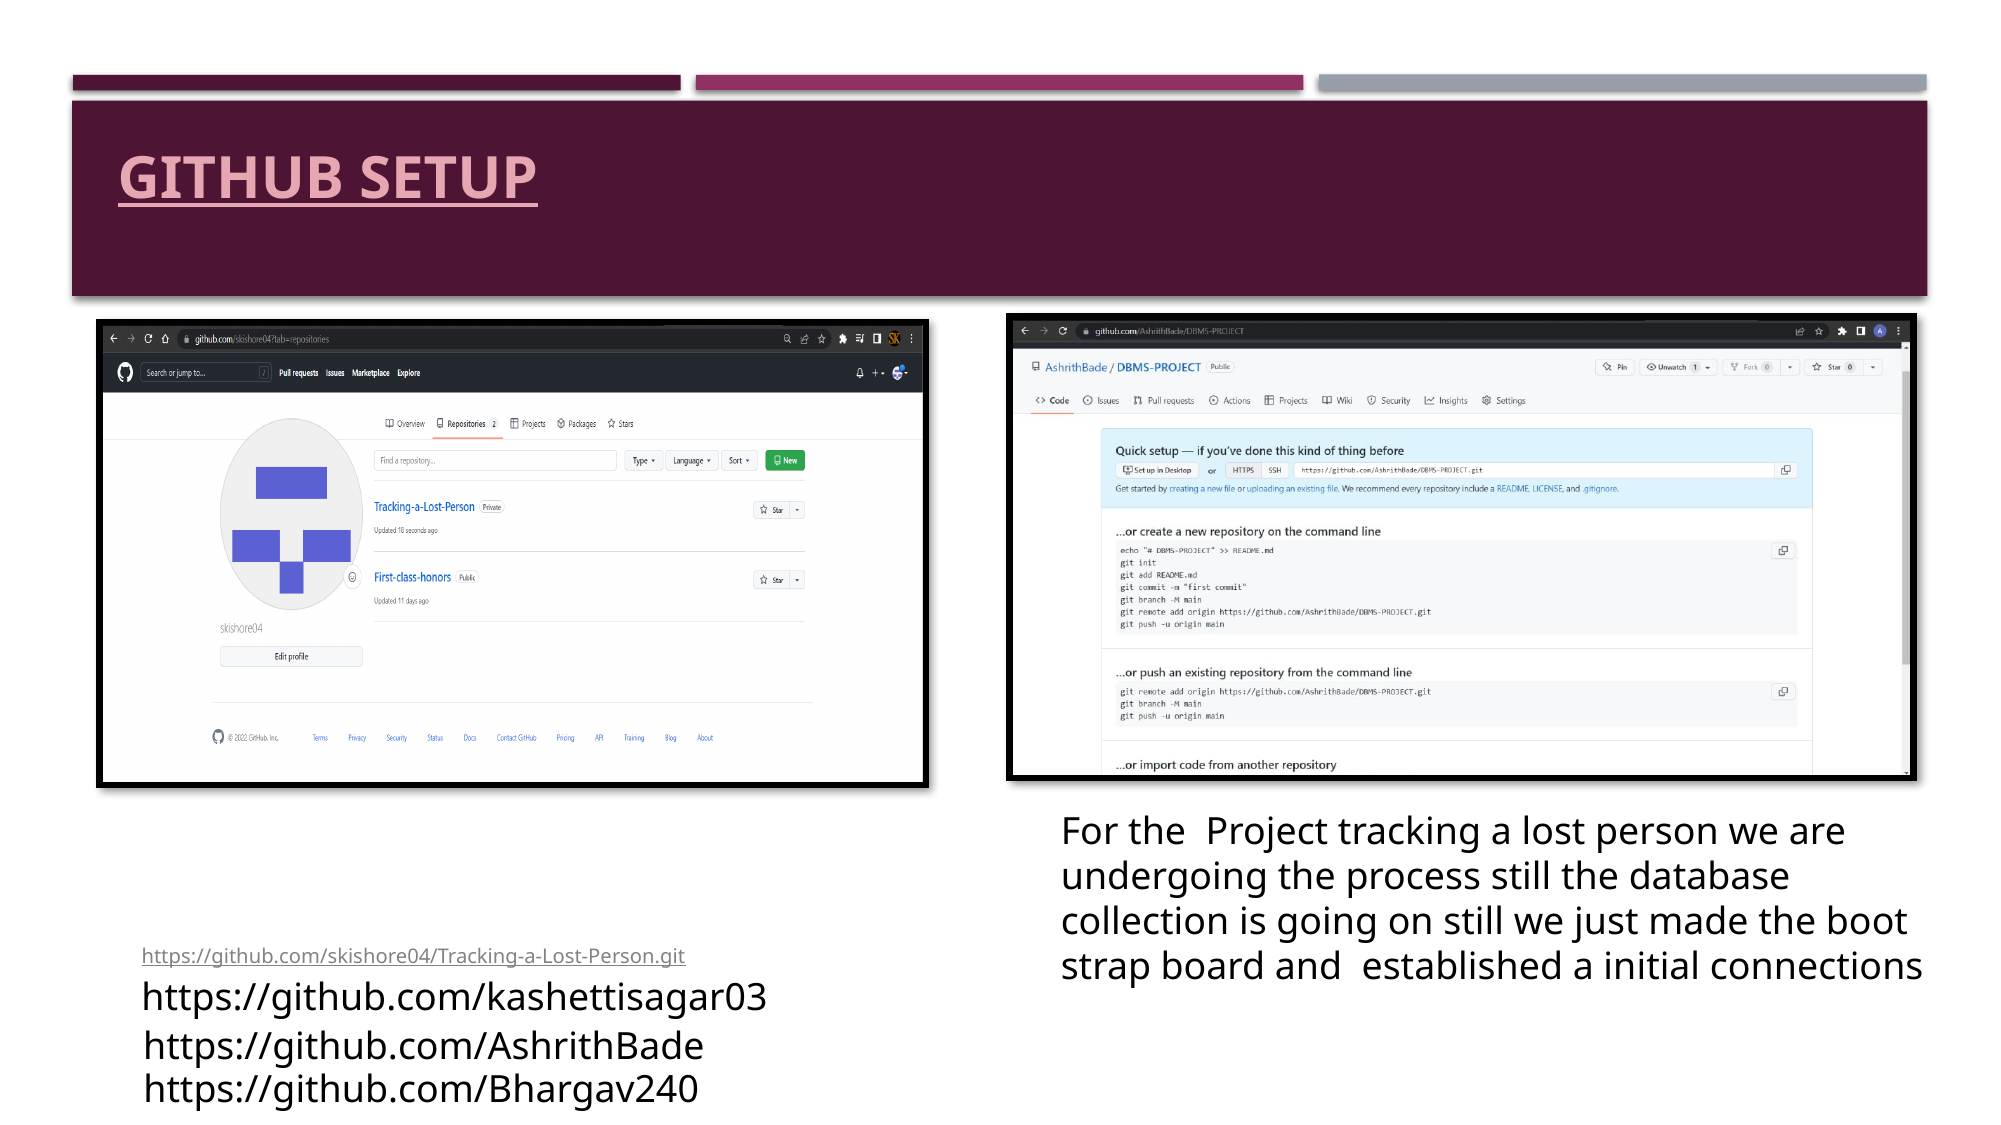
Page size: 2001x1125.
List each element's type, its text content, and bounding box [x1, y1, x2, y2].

text_box https://github.com/Bhargav240 [128, 1057, 1129, 1117]
picture [101, 324, 924, 783]
text_box https://github.com/AshrithBade [128, 1026, 1125, 1057]
title Github setup [102, 0, 1828, 218]
list https://github.com/skishore04/Tracking-a-Lost-Person.git [126, 935, 1046, 965]
text_box https://github.com/kashettisagar03 [126, 965, 1127, 1026]
picture [1012, 319, 1912, 776]
text_box For the Project tracking a lost person we are undergoing the process still the database collection is going on still we just made the boot strap board and established a initial connections [1046, 799, 1944, 995]
